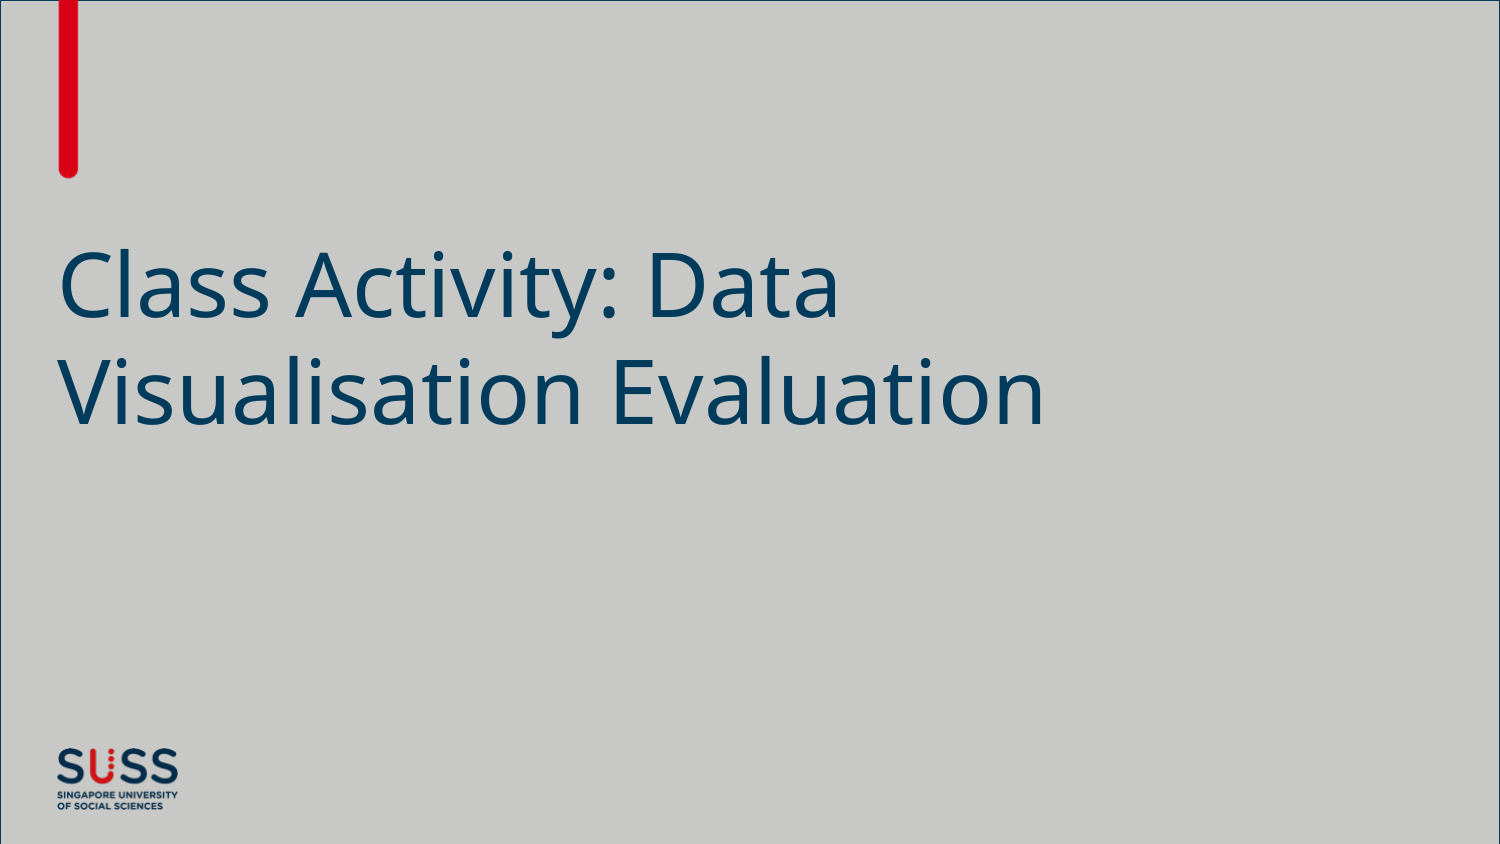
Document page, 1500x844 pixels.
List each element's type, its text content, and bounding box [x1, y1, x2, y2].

title Class Activity: Data Visualisation Evaluation [42, 204, 1318, 466]
picture [57, 0, 81, 200]
picture [57, 748, 178, 810]
